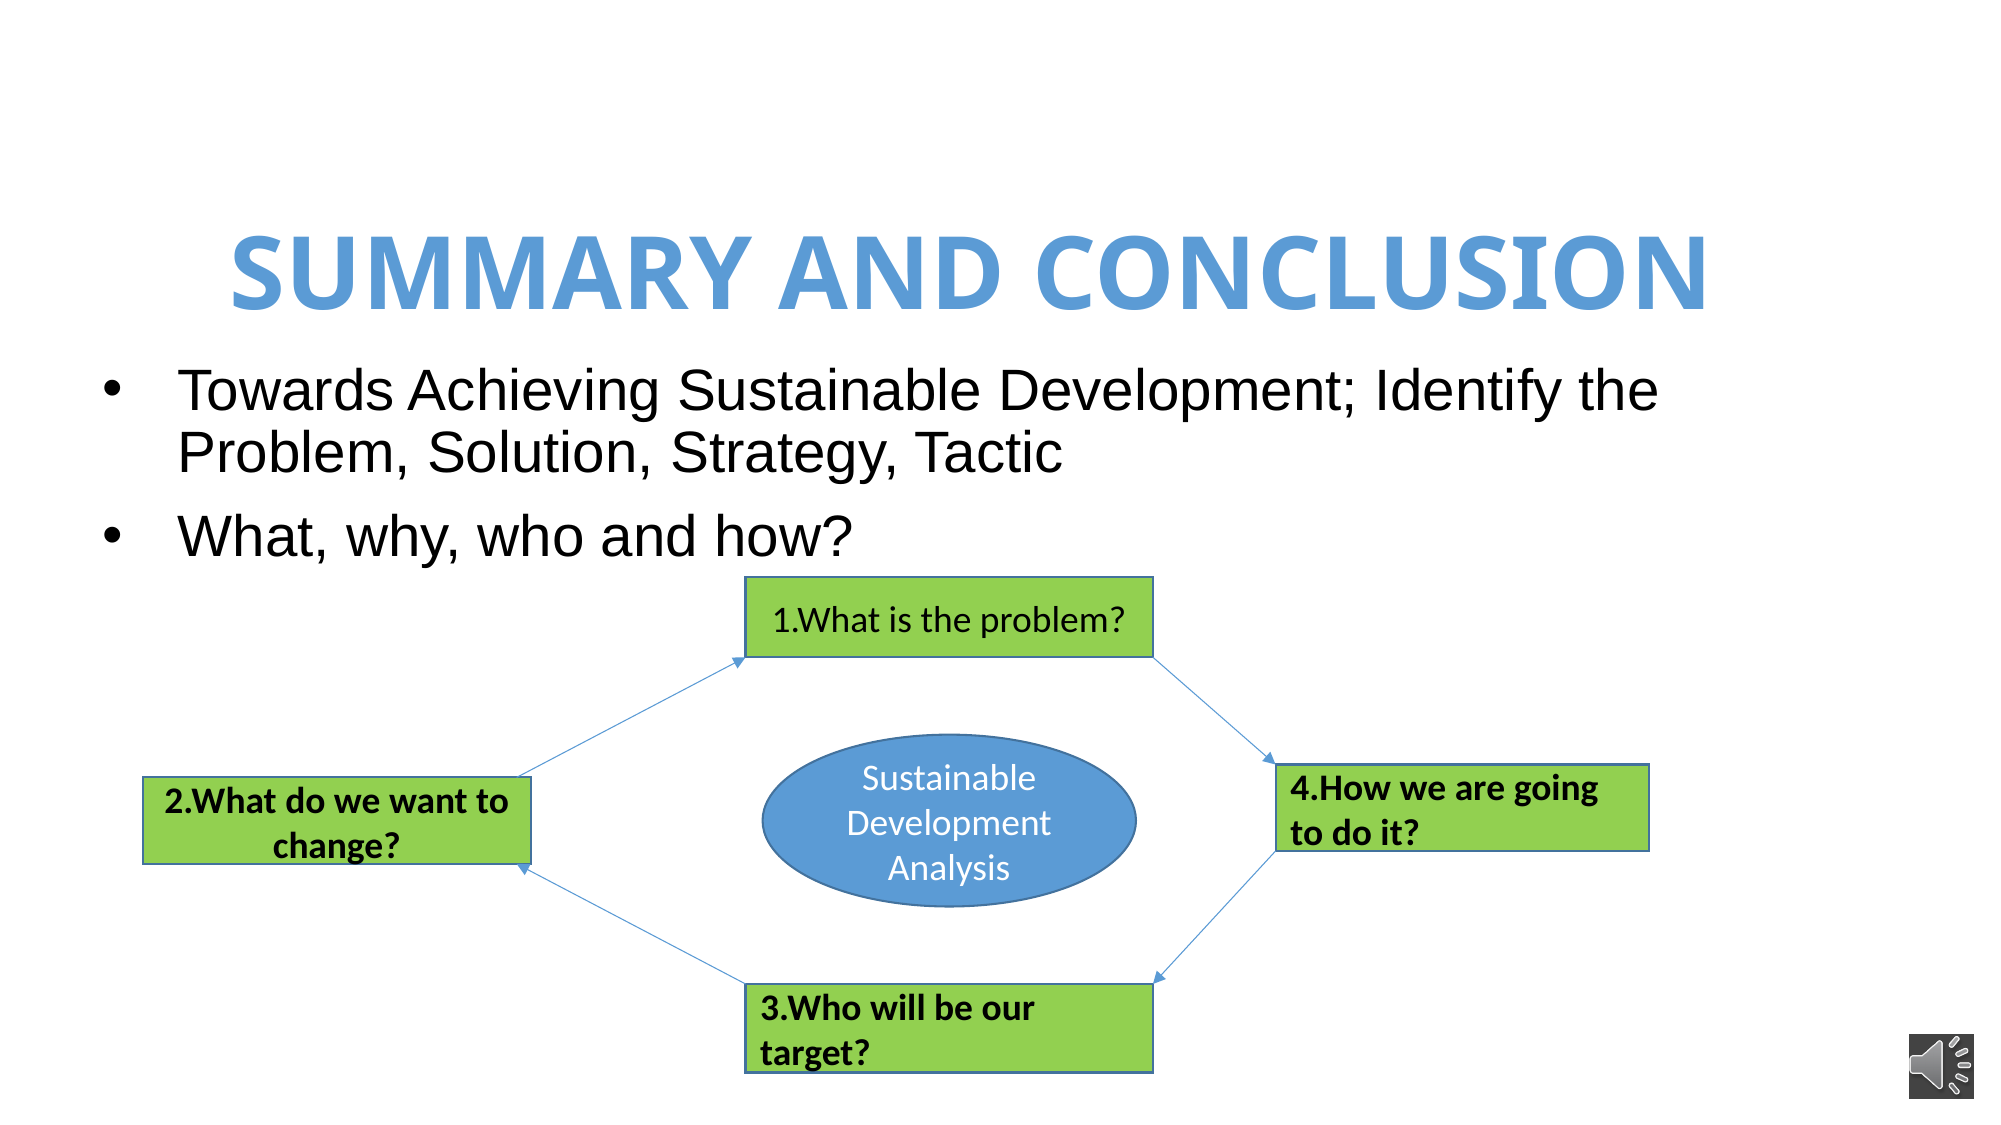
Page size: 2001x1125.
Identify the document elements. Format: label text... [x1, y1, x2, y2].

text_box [516, 863, 746, 984]
text_box 3.Who will be our target? [744, 983, 1154, 1074]
title SUMMARY AND CONCLUSION [214, 210, 1741, 339]
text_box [1152, 850, 1276, 984]
text_box Sustainable Development Analysis [761, 733, 1138, 908]
picture [1908, 1033, 1975, 1100]
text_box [516, 657, 746, 778]
text_box 1.What is the problem? [744, 576, 1154, 658]
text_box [1152, 657, 1276, 765]
text_box 4.How we are going to do it? [1275, 763, 1650, 852]
text_box 2.What do we want to change? [142, 776, 532, 865]
list Towards Achieving Sustainable Development; Identify the Problem, Solution, Strategy, Tactic What, why, who and how? [87, 352, 1813, 1069]
